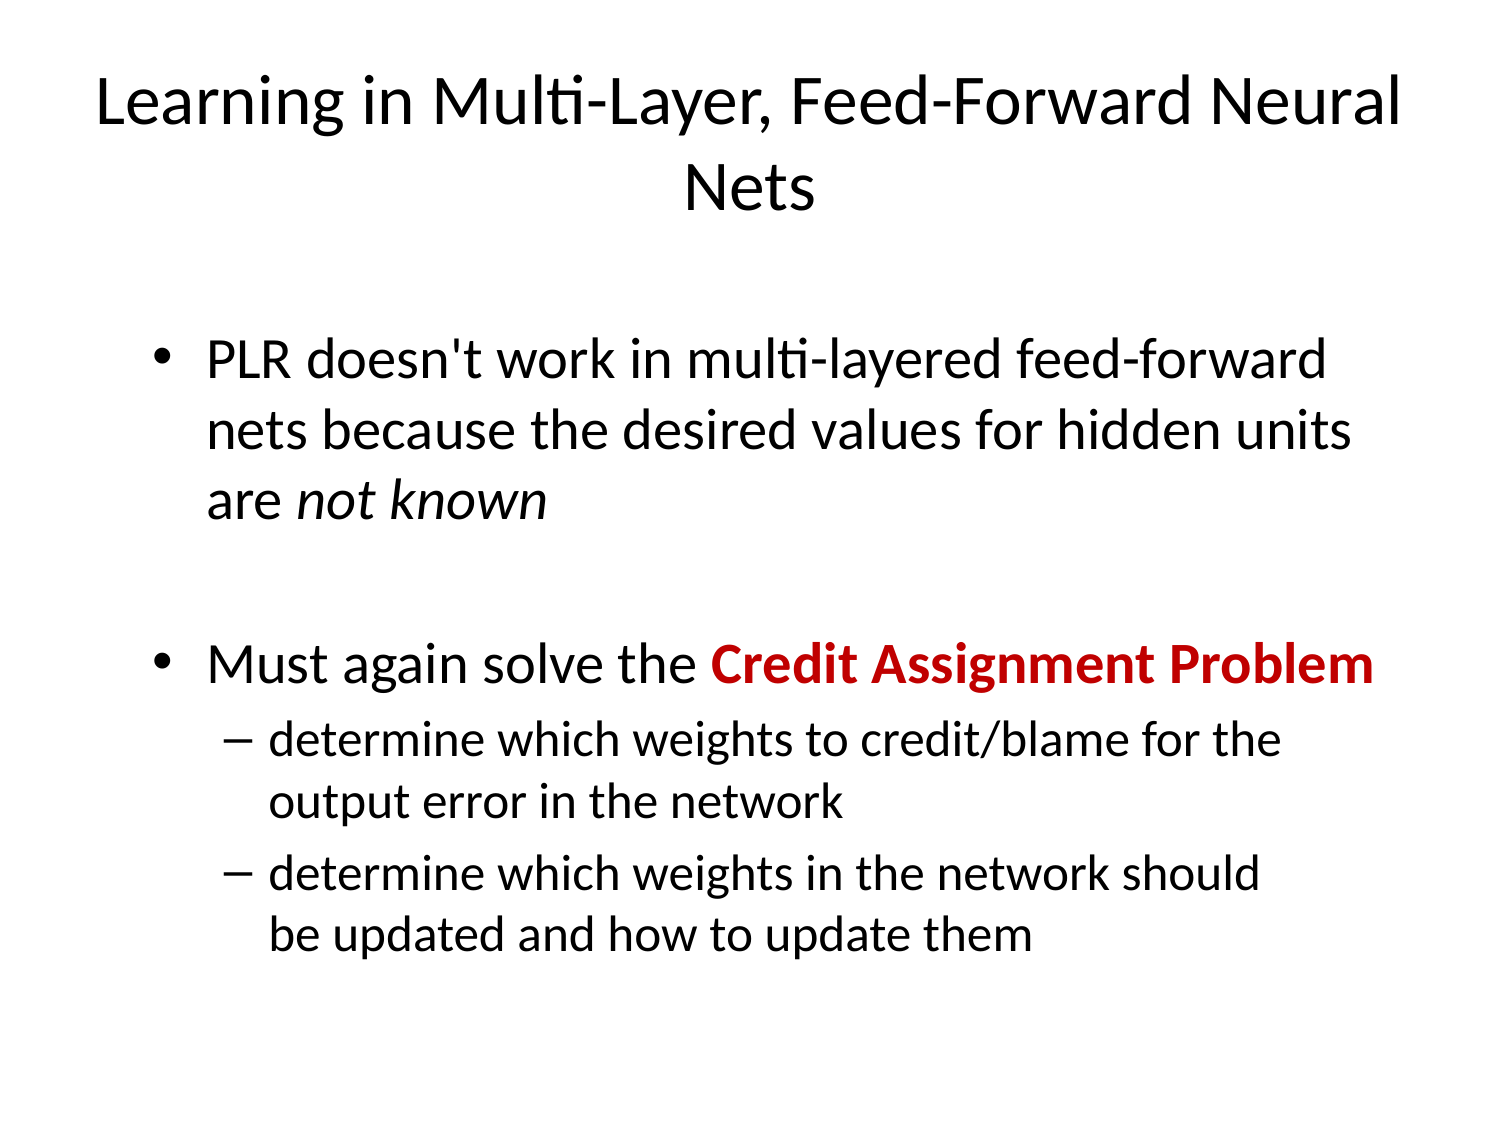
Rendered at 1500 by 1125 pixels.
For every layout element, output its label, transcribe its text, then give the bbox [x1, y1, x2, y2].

list PLR doesn't work in multi-layered feed-forward nets because the desired values for hidden units are not known Must again solve the Credit Assignment Problem determine which weights to credit/blame for the output error in the network determine which weights in the network should be updated and how to update them [137, 312, 1400, 1038]
title Learning in Multi-Layer, Feed-Forward Neural Nets [75, 45, 1425, 233]
